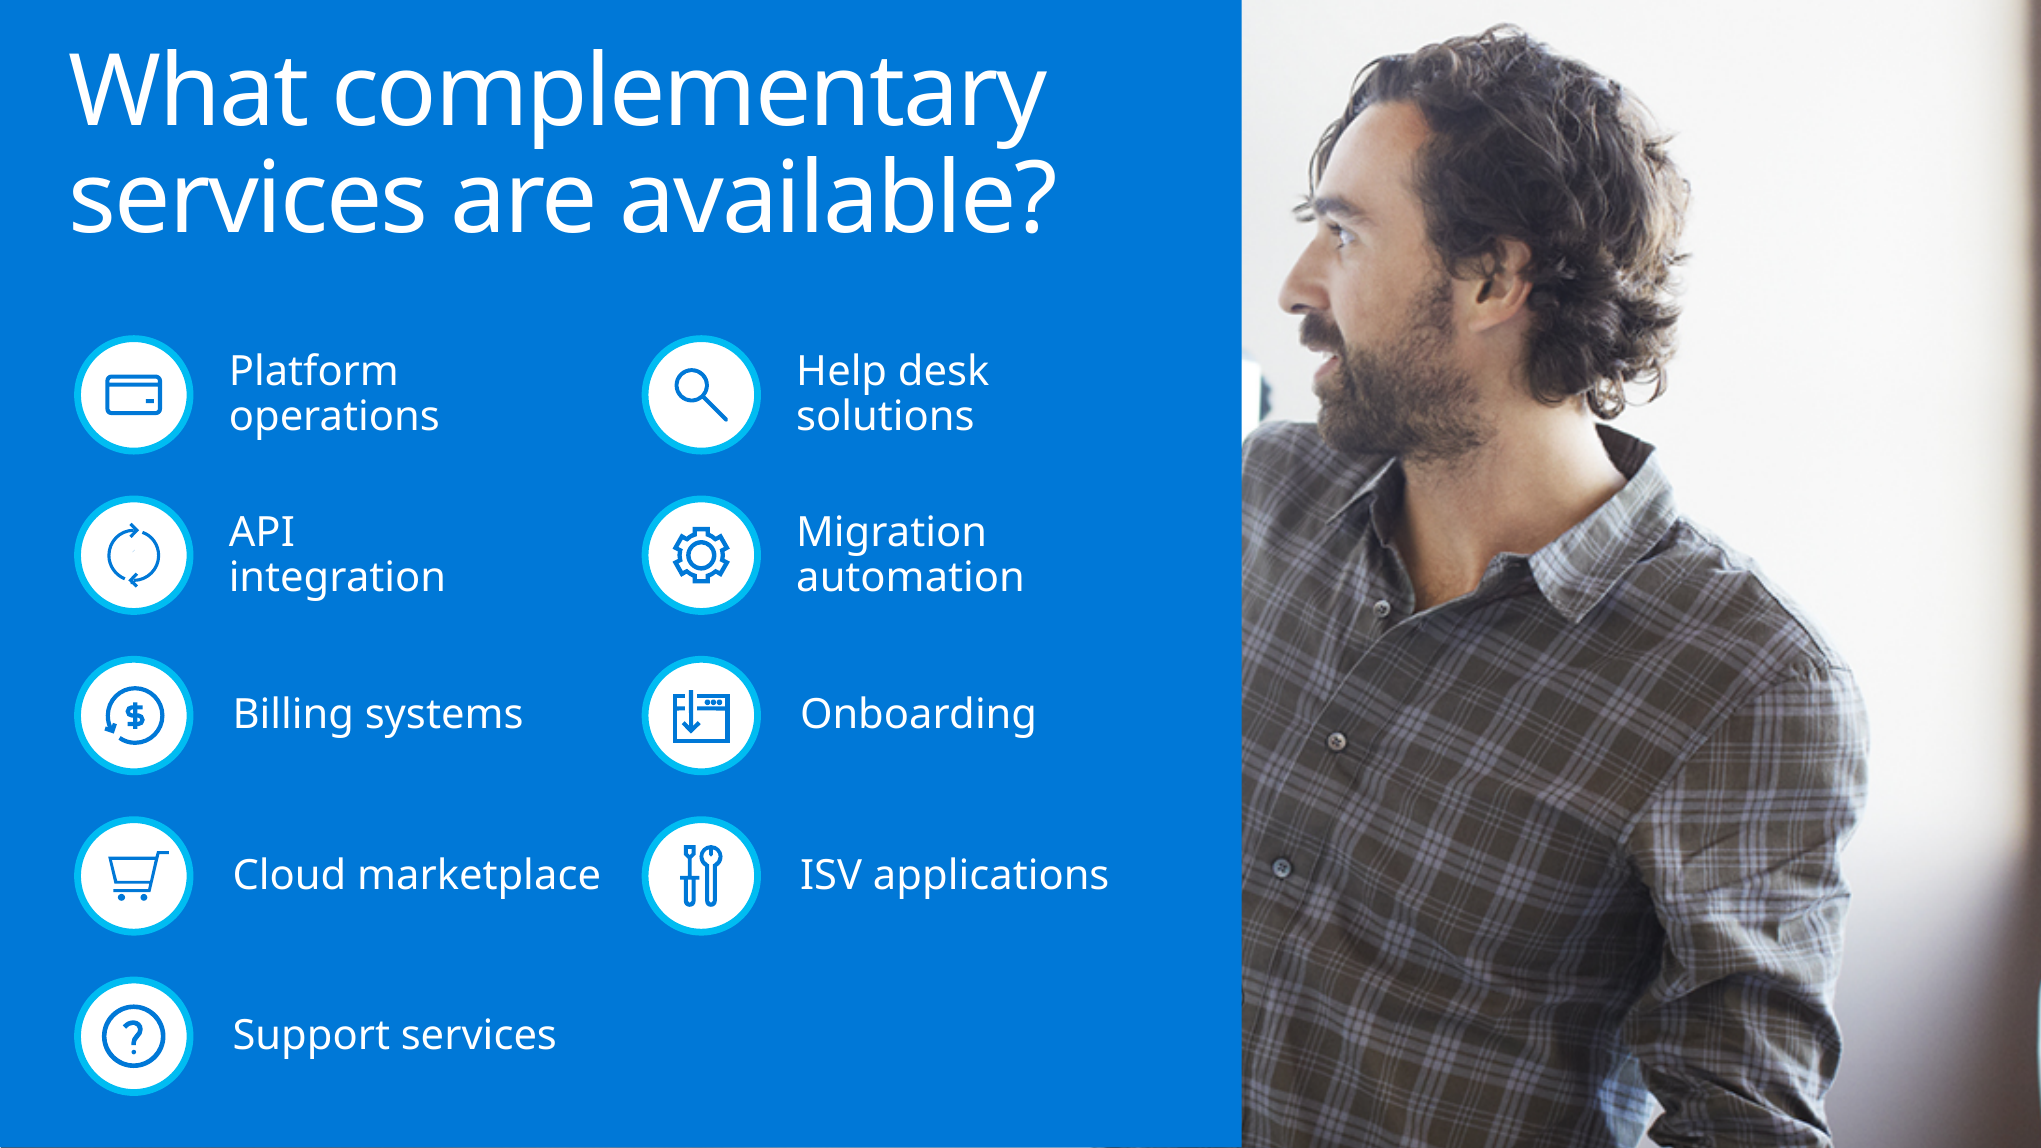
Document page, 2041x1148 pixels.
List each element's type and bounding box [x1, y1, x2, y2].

picture [0, 0, 2041, 1148]
text_box [77, 304, 1221, 1127]
